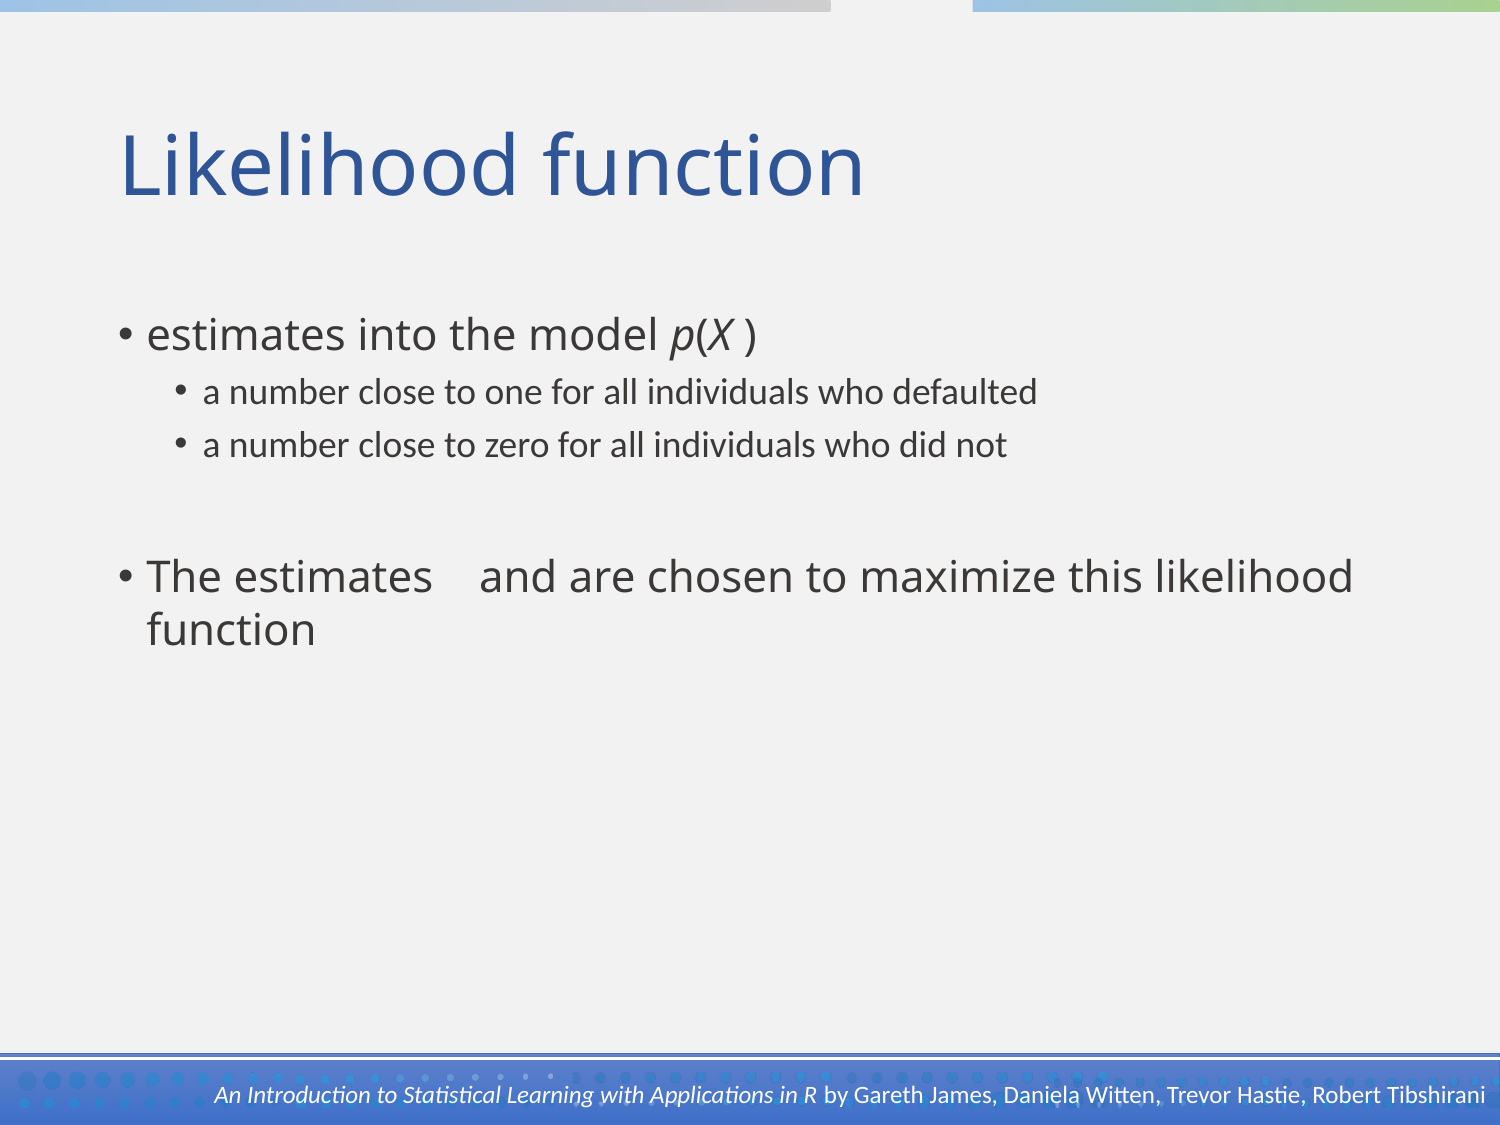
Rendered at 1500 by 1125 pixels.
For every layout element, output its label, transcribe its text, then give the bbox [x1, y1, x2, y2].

title Likelihood function [103, 59, 1397, 278]
text_box An Introduction to Statistical Learning with Applications in R by Gareth James, Daniela Witten, Trevor Hastie, Robert Tibshirani [193, 1071, 1500, 1116]
